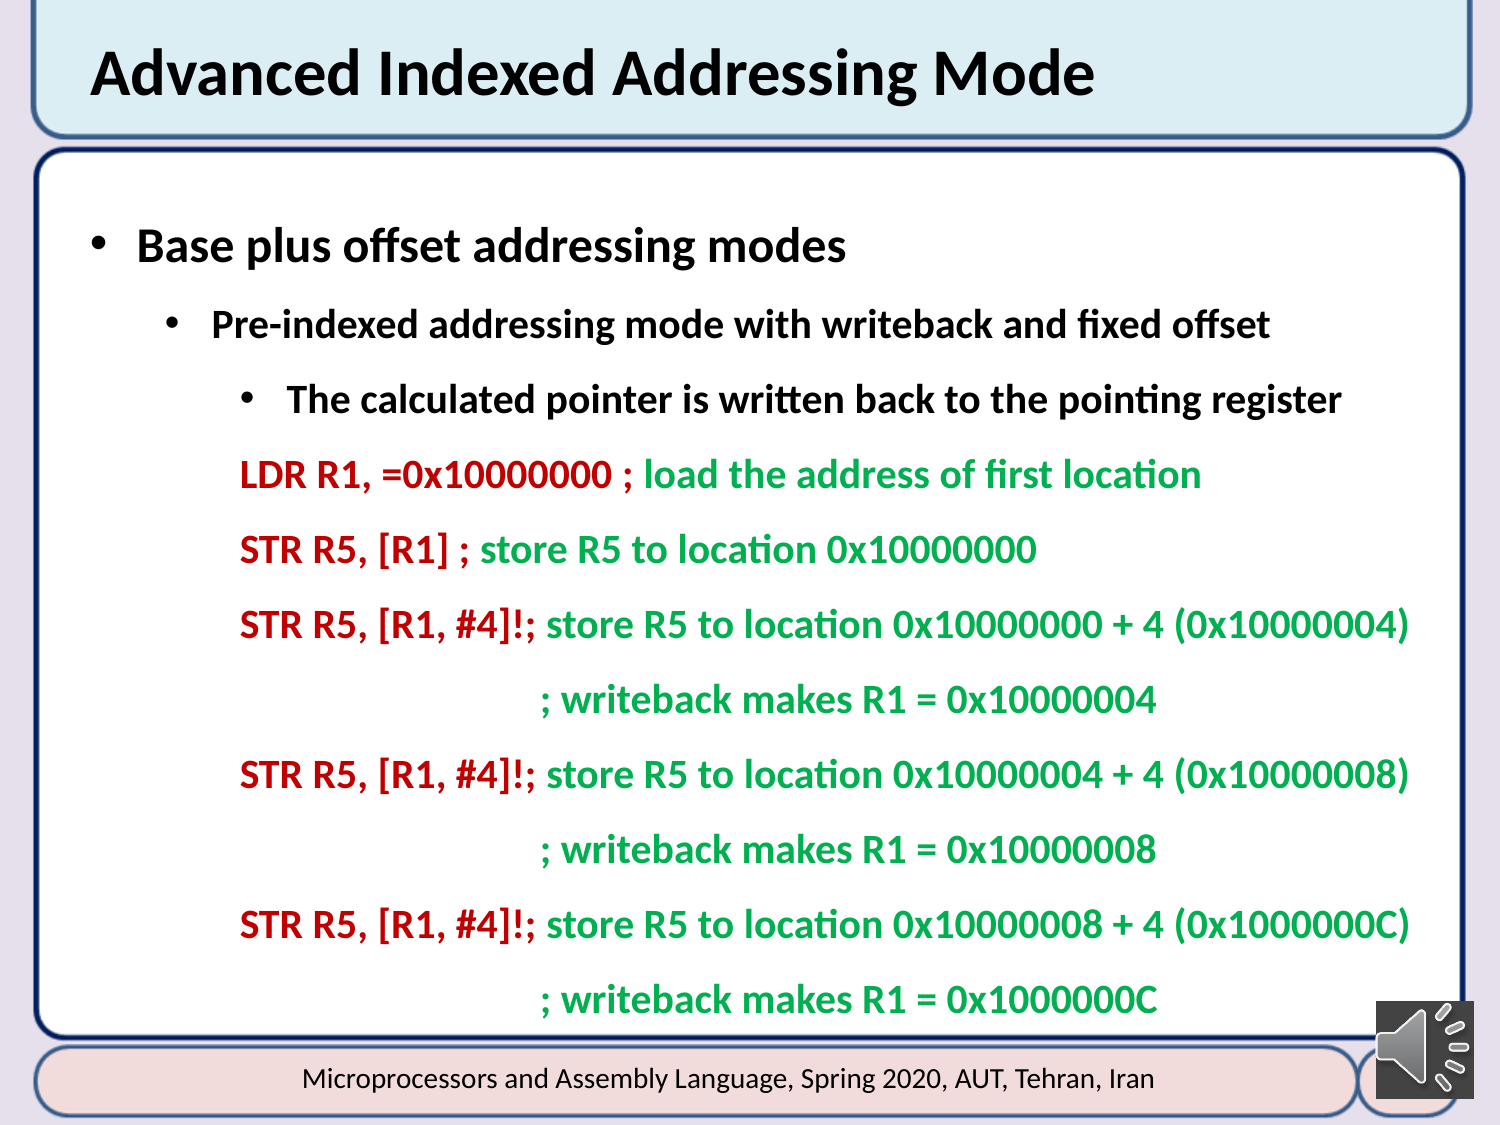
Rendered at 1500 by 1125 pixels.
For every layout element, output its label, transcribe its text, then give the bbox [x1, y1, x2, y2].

title Advanced Indexed Addressing Mode [75, 0, 1425, 138]
text_box Base plus offset addressing modes Pre-indexed addressing mode with writeback and fixed offset The calculated pointer is written back to the pointing register LDR R1, =0x10000000 ; load the address of first location STR R5, [R1] ; store R5 to location 0x10000000 STR R5, [R1, #4]!; store R5 to location 0x10000000 + 4 (0x10000004) ; writeback makes R1 = 0x10000004 STR R5, [R1, #4]!; store R5 to location 0x10000004 + 4 (0x10000008) ; writeback makes R1 = 0x10000008 STR R5, [R1, #4]!; store R5 to location 0x10000008 + 4 (0x1000000C) ; writeback makes R1 = 0x1000000C [75, 174, 1463, 1125]
picture [0, 0, 1500, 1125]
